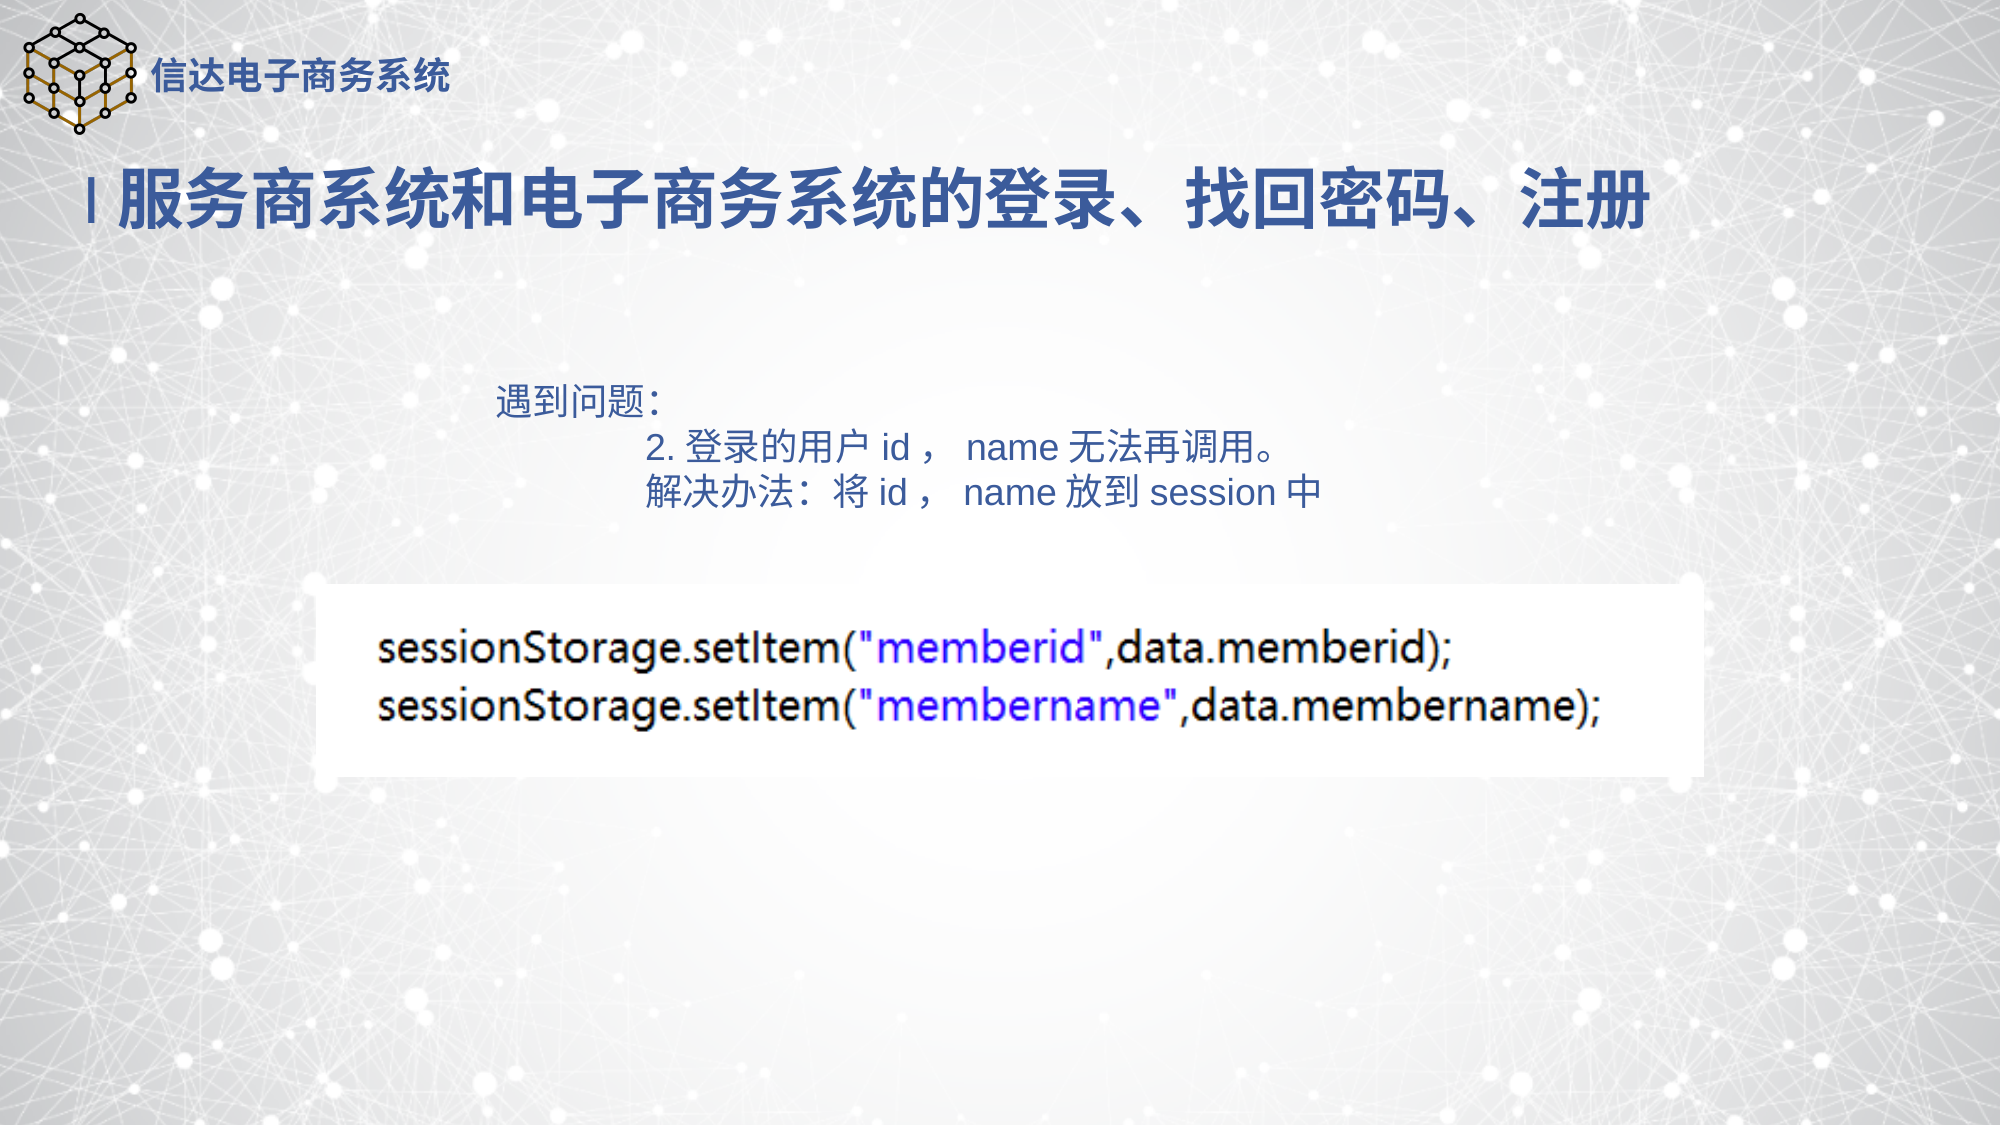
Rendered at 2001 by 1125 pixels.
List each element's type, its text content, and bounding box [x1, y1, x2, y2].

text_box I服务商系统和电子商务系统的登录、找回密码、注册 [68, 149, 1668, 245]
text_box 信达电子商务系统 [151, 44, 466, 105]
text_box 遇到问题： 2.登录的用户id，name无法再调用。 解决办法：将id，name放到session中 [480, 325, 1520, 584]
picture [0, 0, 2000, 1125]
